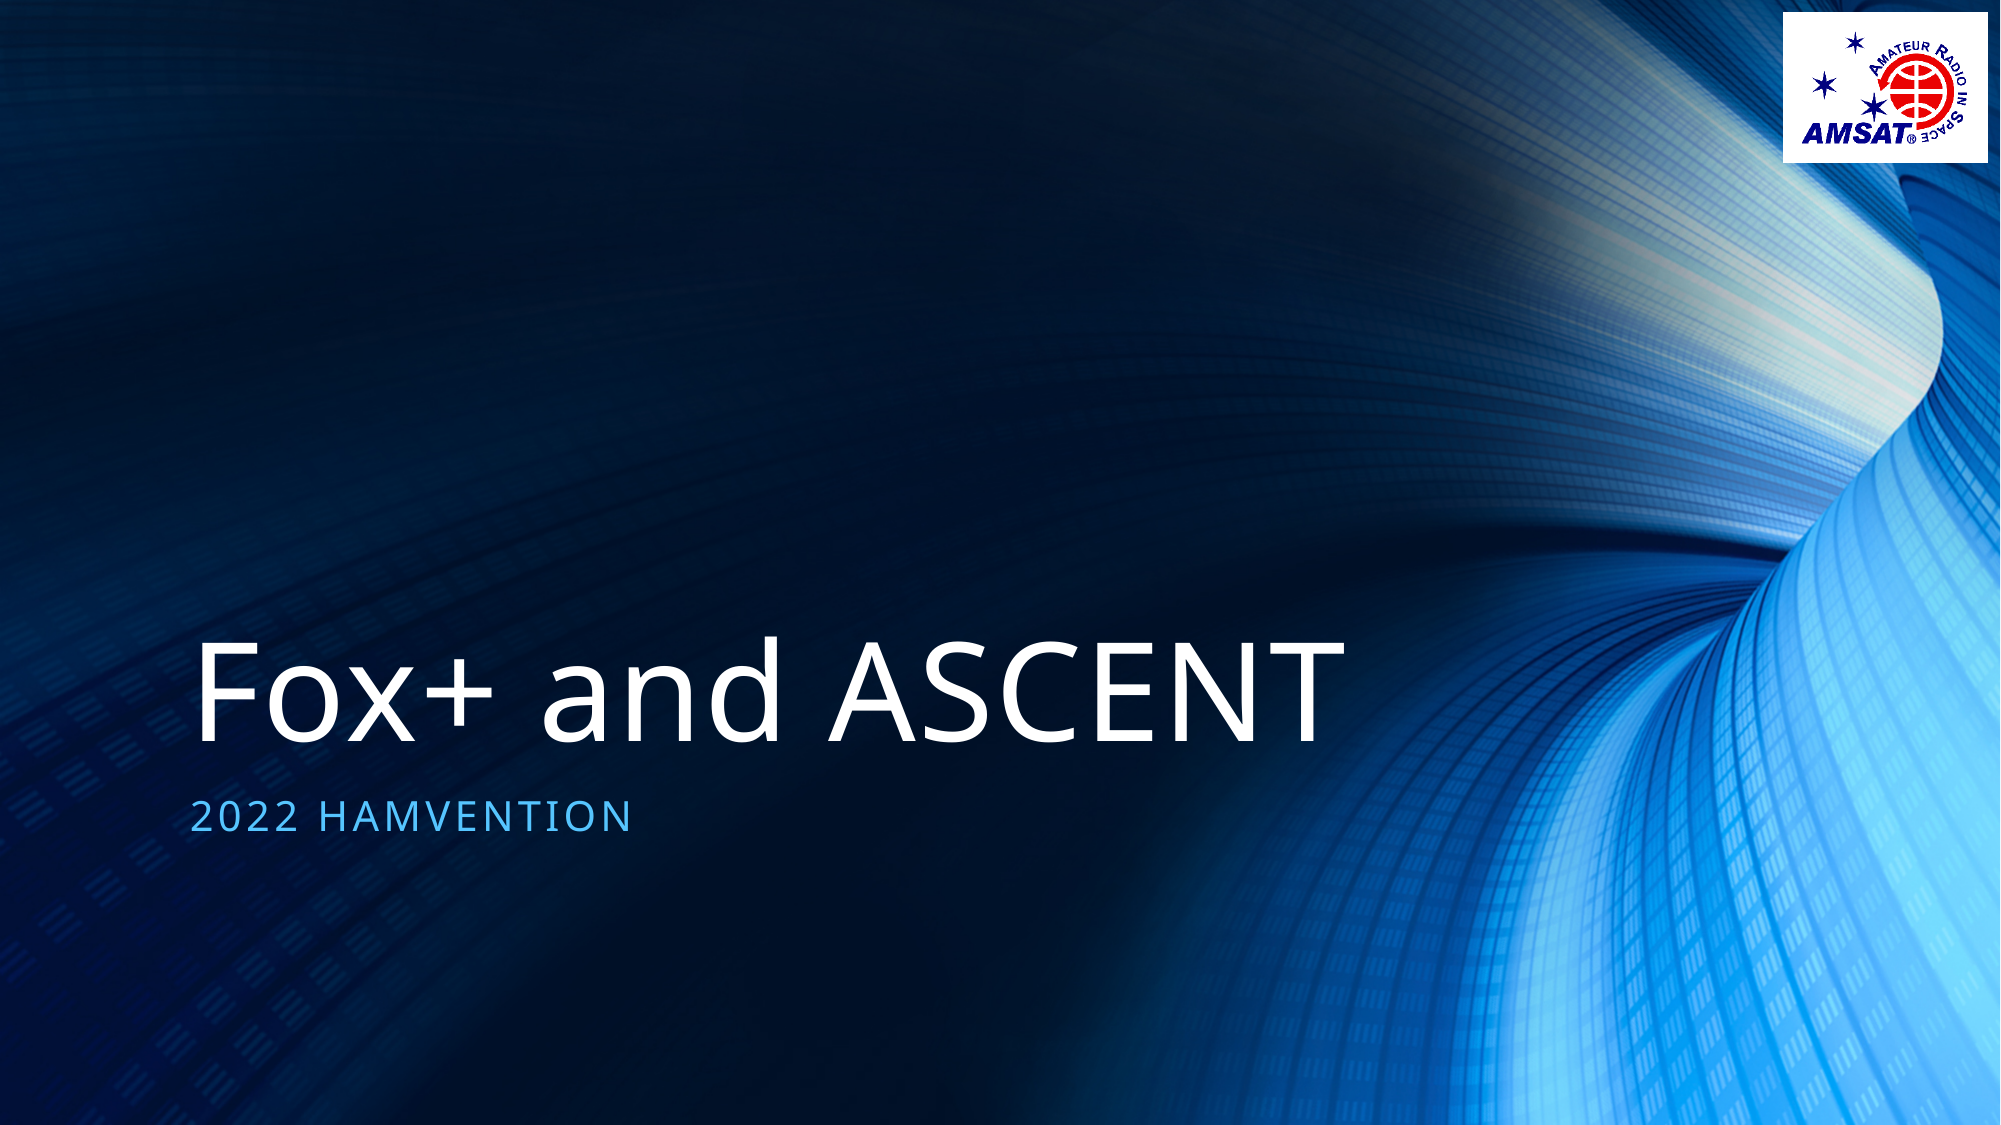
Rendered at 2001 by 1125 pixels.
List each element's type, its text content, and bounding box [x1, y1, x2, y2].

picture [0, 0, 2001, 1125]
subtitle 2022 Hamvention [174, 787, 1526, 988]
title Fox+ and ASCENT [174, 299, 1526, 775]
